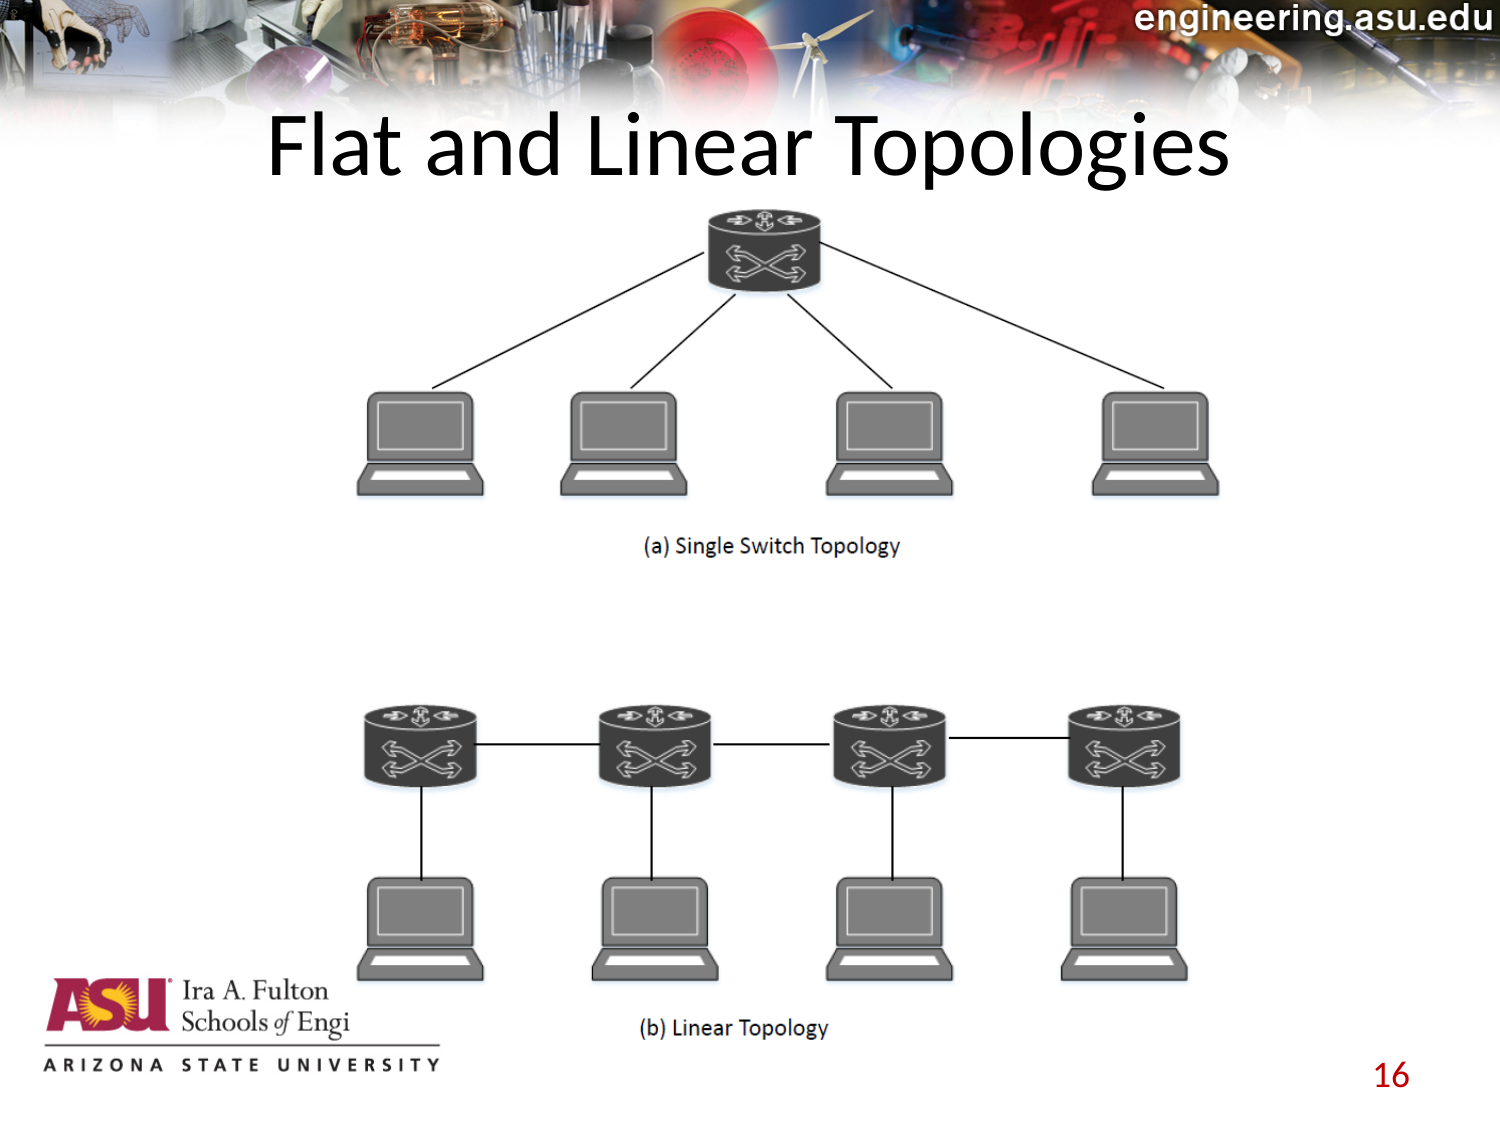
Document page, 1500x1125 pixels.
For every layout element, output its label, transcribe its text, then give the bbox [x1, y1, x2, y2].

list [349, 209, 1226, 1043]
picture [0, 0, 1500, 1125]
slide_number 16 [1074, 1042, 1425, 1103]
title Flat and Linear Topologies [75, 45, 1425, 233]
